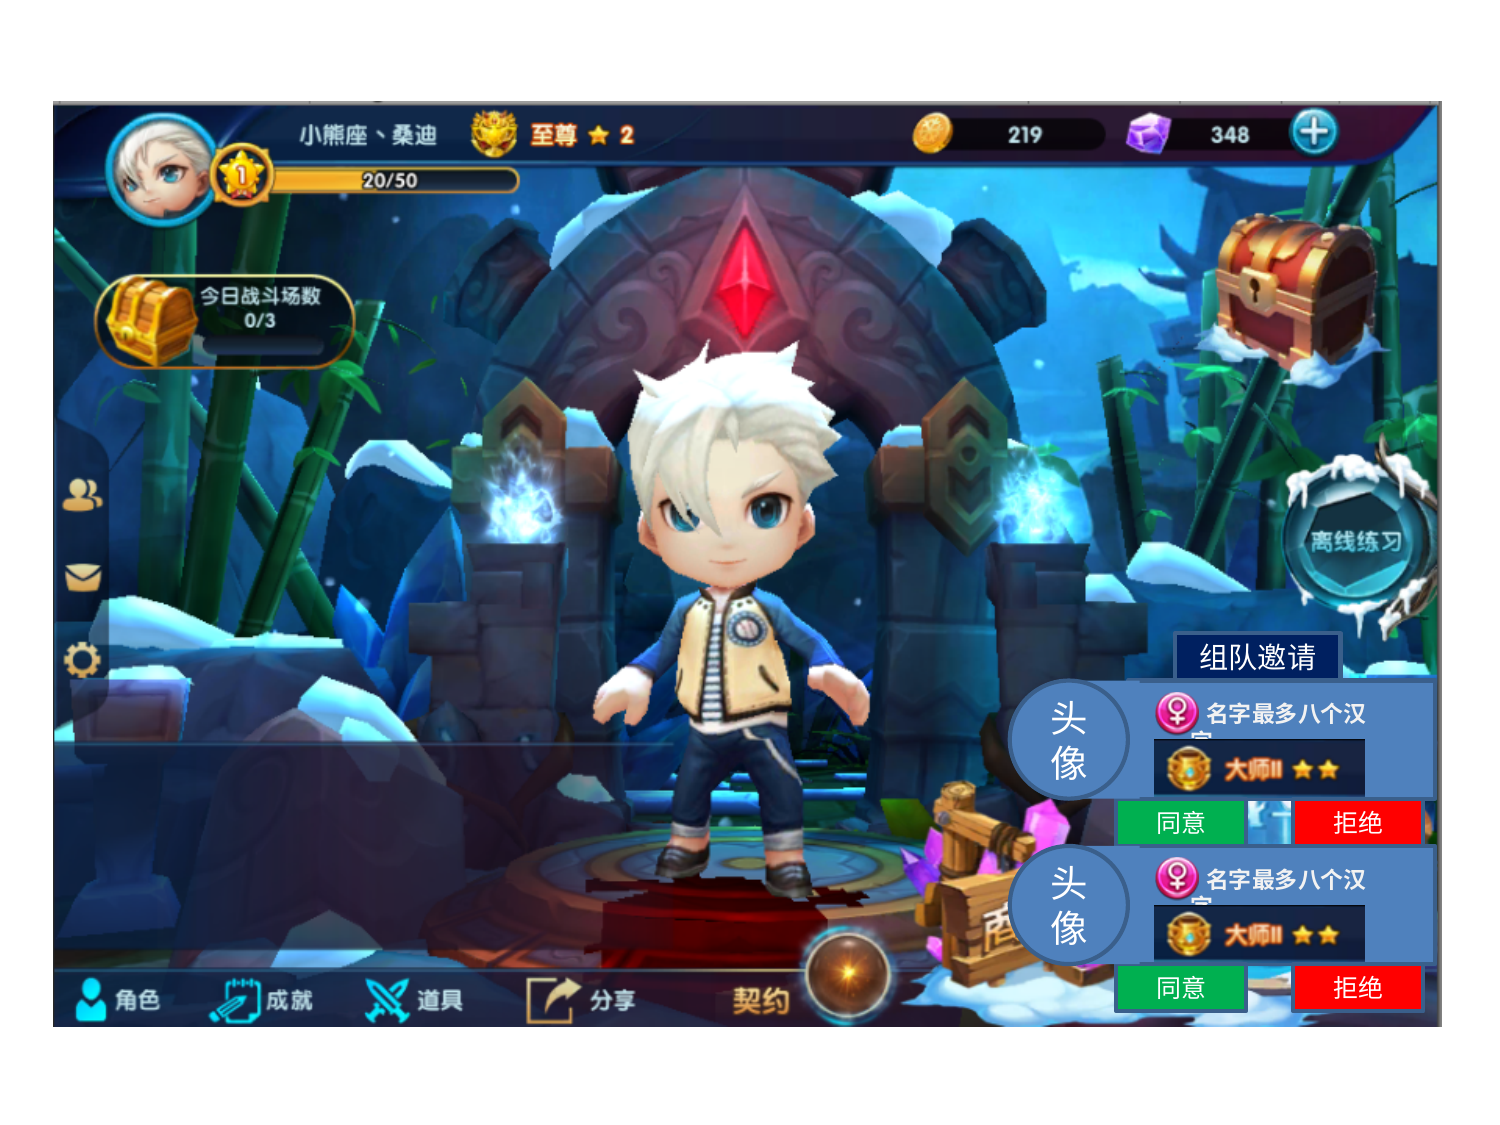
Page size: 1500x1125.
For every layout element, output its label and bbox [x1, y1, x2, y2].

picture [52, 101, 1443, 1027]
